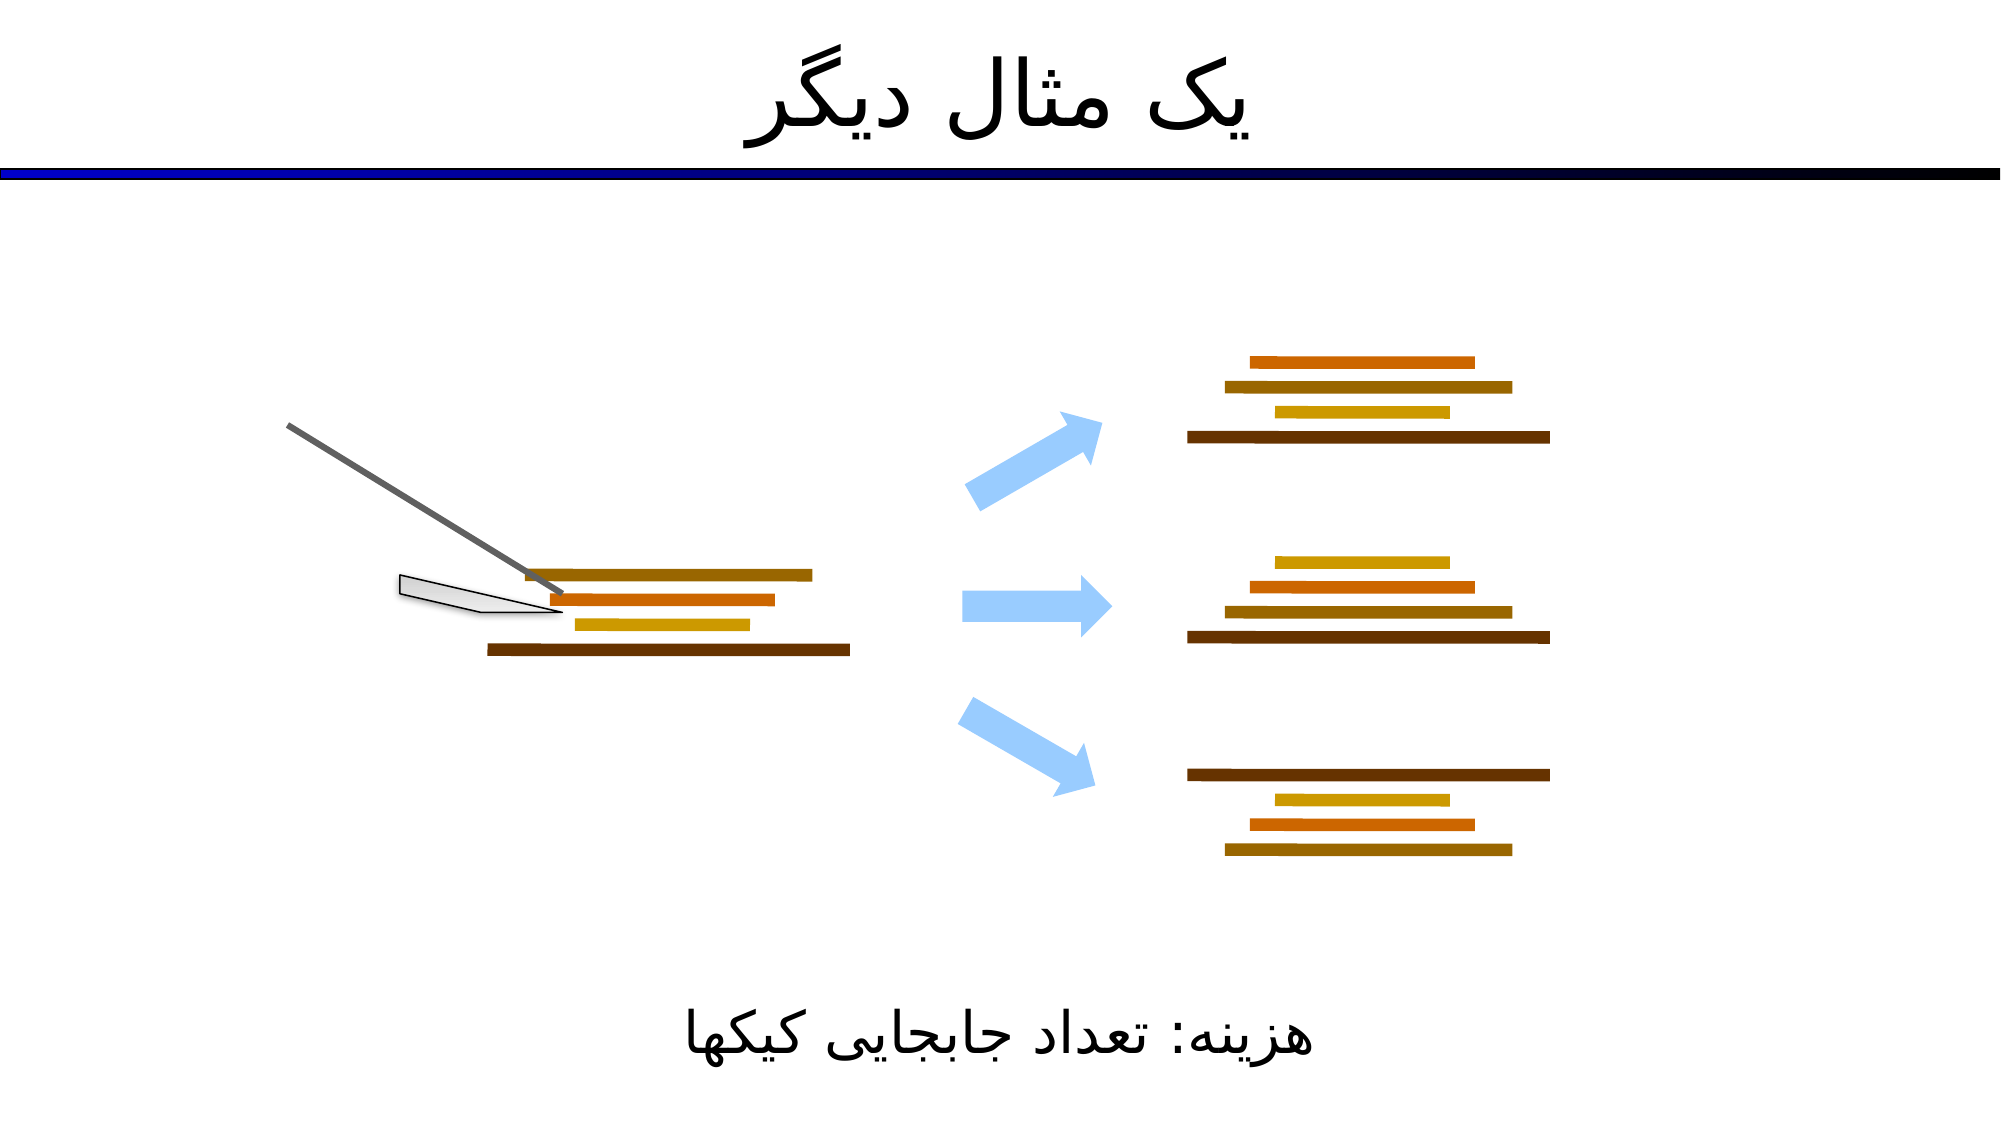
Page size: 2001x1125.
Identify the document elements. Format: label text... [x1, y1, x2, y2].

text_box [399, 575, 564, 614]
text_box [955, 694, 1098, 799]
text_box [962, 409, 1105, 514]
text_box هزینه: تعداد جابجایی کیکها [0, 987, 2000, 1073]
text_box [287, 424, 401, 585]
title یک مثال دیگر [0, 0, 2000, 184]
text_box [960, 573, 1115, 640]
